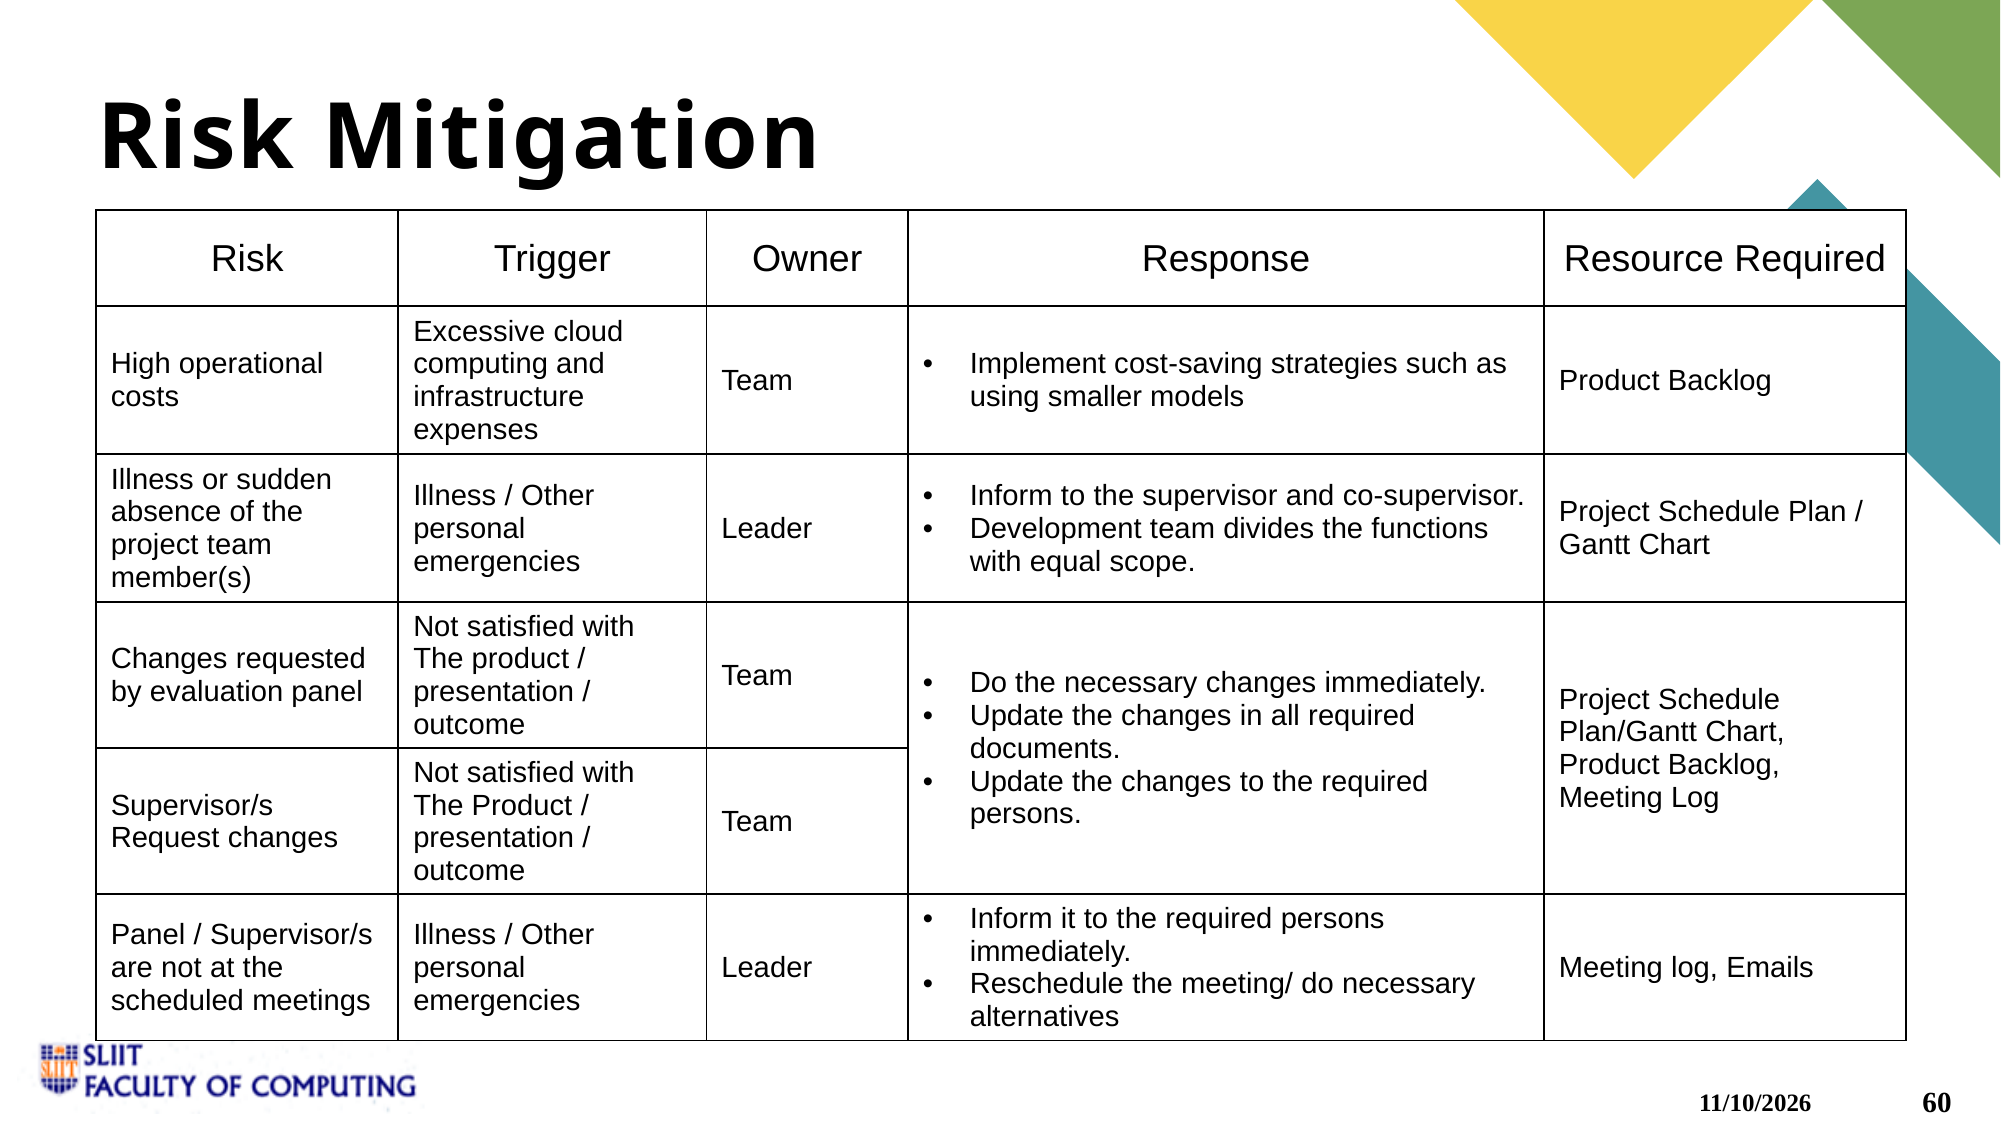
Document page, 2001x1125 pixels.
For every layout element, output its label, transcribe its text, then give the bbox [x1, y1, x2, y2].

text_box 60 [1907, 1076, 1994, 1117]
table_cell Illness / Other personal emergencies [399, 895, 706, 1040]
table_cell Panel / Supervisor/s are not at the scheduled meetings [97, 895, 397, 1024]
table_cell Leader [707, 895, 907, 1040]
table_cell Inform to the supervisor and co-supervisor. Development team divides the functions with equal scope. [909, 455, 1543, 601]
table_cell Excessive cloud computing and infrastructure expenses [399, 307, 706, 453]
picture [17, 1024, 428, 1114]
table_cell Inform it to the required persons immediately. Reschedule the meeting/ do necessary alternatives [909, 895, 1543, 1040]
table_cell High operational costs [97, 307, 397, 453]
table_cell Team [707, 603, 907, 747]
table_header Owner [707, 211, 907, 305]
table_header Response [909, 211, 1543, 305]
table_cell Supervisor/s Request changes [97, 749, 397, 893]
table_cell Project Schedule Plan/Gantt Chart, Product Backlog, Meeting Log [1545, 603, 1905, 893]
table_header Resource Required [1545, 211, 1905, 305]
table_cell Illness / Other personal emergencies [399, 455, 706, 601]
table_cell Team [707, 307, 907, 453]
text_box 3/18/2025 [1684, 1079, 1900, 1120]
title Risk Mitigation [97, 0, 1702, 186]
table_cell Team [707, 749, 907, 893]
table_cell Project Schedule Plan / Gantt Chart [1545, 455, 1905, 601]
table_cell Not satisfied with The product / presentation / outcome [399, 603, 706, 747]
table_header Trigger [399, 211, 706, 305]
table_cell Not satisfied with The Product / presentation / outcome [399, 749, 706, 893]
table_header Risk [97, 211, 397, 305]
table_cell Product Backlog [1545, 307, 1905, 453]
table_cell Leader [707, 455, 907, 601]
table_cell Do the necessary changes immediately. Update the changes in all required documents. Update the changes to the required persons. [909, 603, 1543, 893]
table_cell Implement cost-saving strategies such as using smaller models [909, 307, 1543, 453]
table_cell Changes requested by evaluation panel [97, 603, 397, 747]
table_cell Illness or sudden absence of the project team member(s) [97, 455, 397, 601]
table_cell Meeting log, Emails [1545, 895, 1905, 1040]
